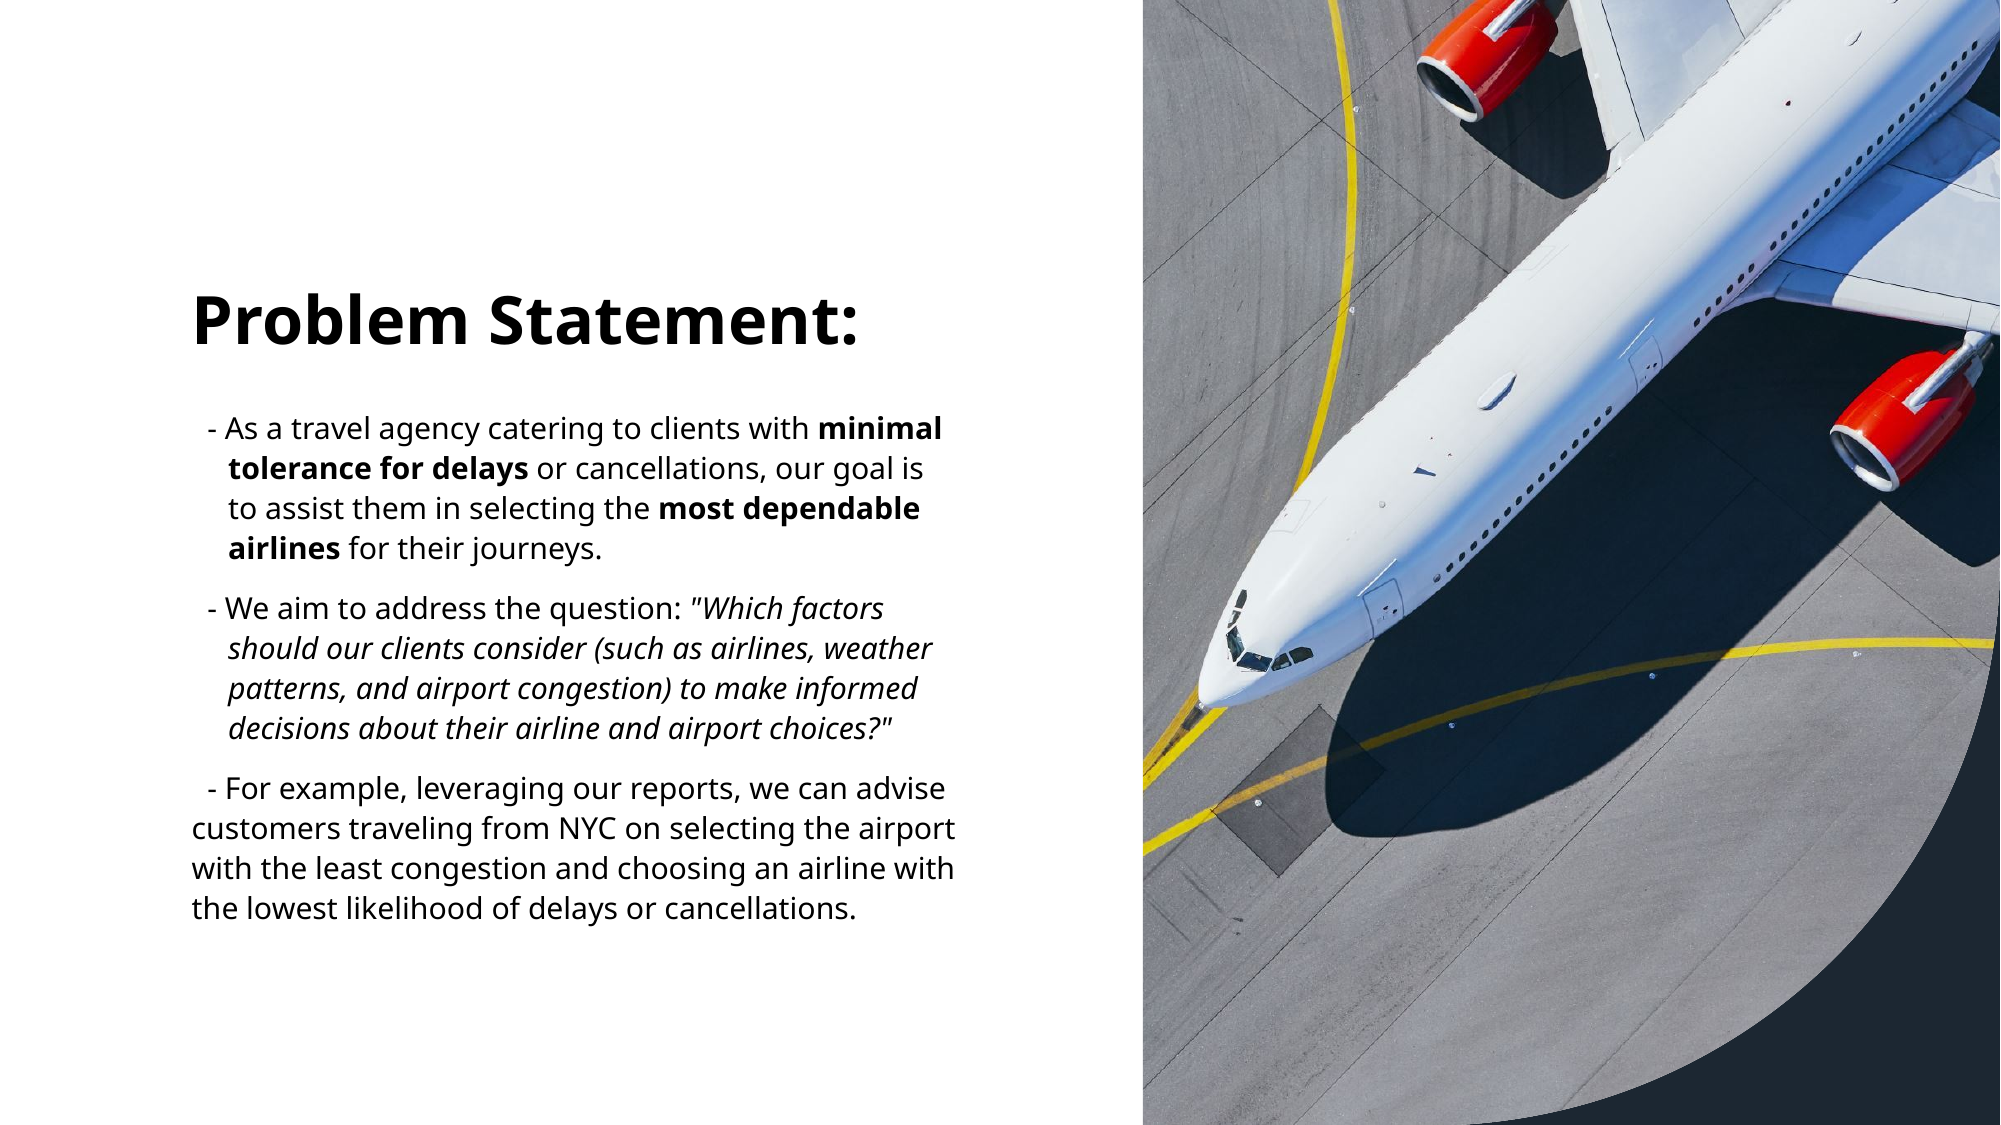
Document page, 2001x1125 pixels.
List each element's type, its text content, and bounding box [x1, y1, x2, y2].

list - As a travel agency catering to clients with minimal tolerance for delays or cancellations, our goal is to assist them in selecting the most dependable airlines for their journeys. - We aim to address the question: "Which factors should our clients consider (such as airlines, weather patterns, and airport congestion) to make informed decisions about their airline and airport choices?" - For example, leveraging our reports, we can advise customers traveling from NYC on selecting the airport with the least congestion and choosing an airline with the lowest likelihood of delays or cancellations. [176, 398, 974, 975]
title Problem Statement: [176, 118, 974, 366]
picture [1142, 0, 2000, 1125]
text_box [0, 0, 1142, 1125]
